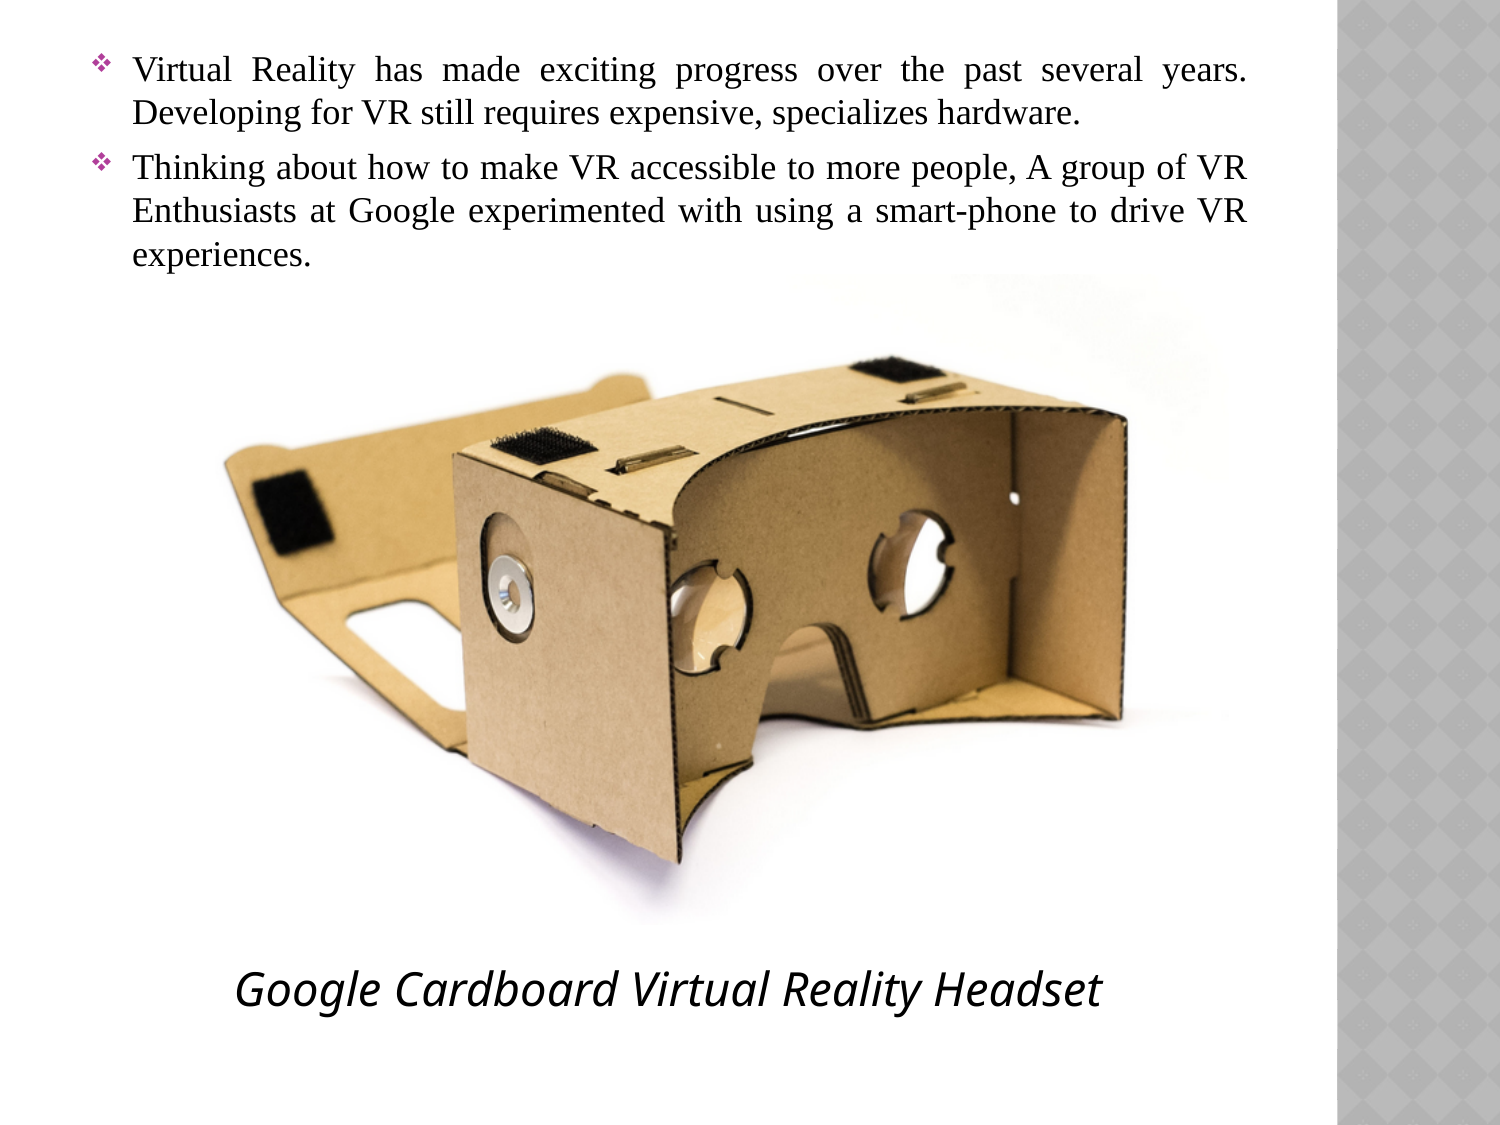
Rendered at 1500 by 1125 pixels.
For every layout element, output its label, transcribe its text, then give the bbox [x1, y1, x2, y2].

list Virtual Reality has made exciting progress over the past several years. Developing for VR still requires expensive, specializes hardware. Thinking about how to make VR accessible to more people, A group of VR Enthusiasts at Google experimented with using a smart-phone to drive VR experiences. Google Cardboard Virtual Reality Headset [75, 37, 1263, 1025]
picture [174, 274, 1230, 926]
